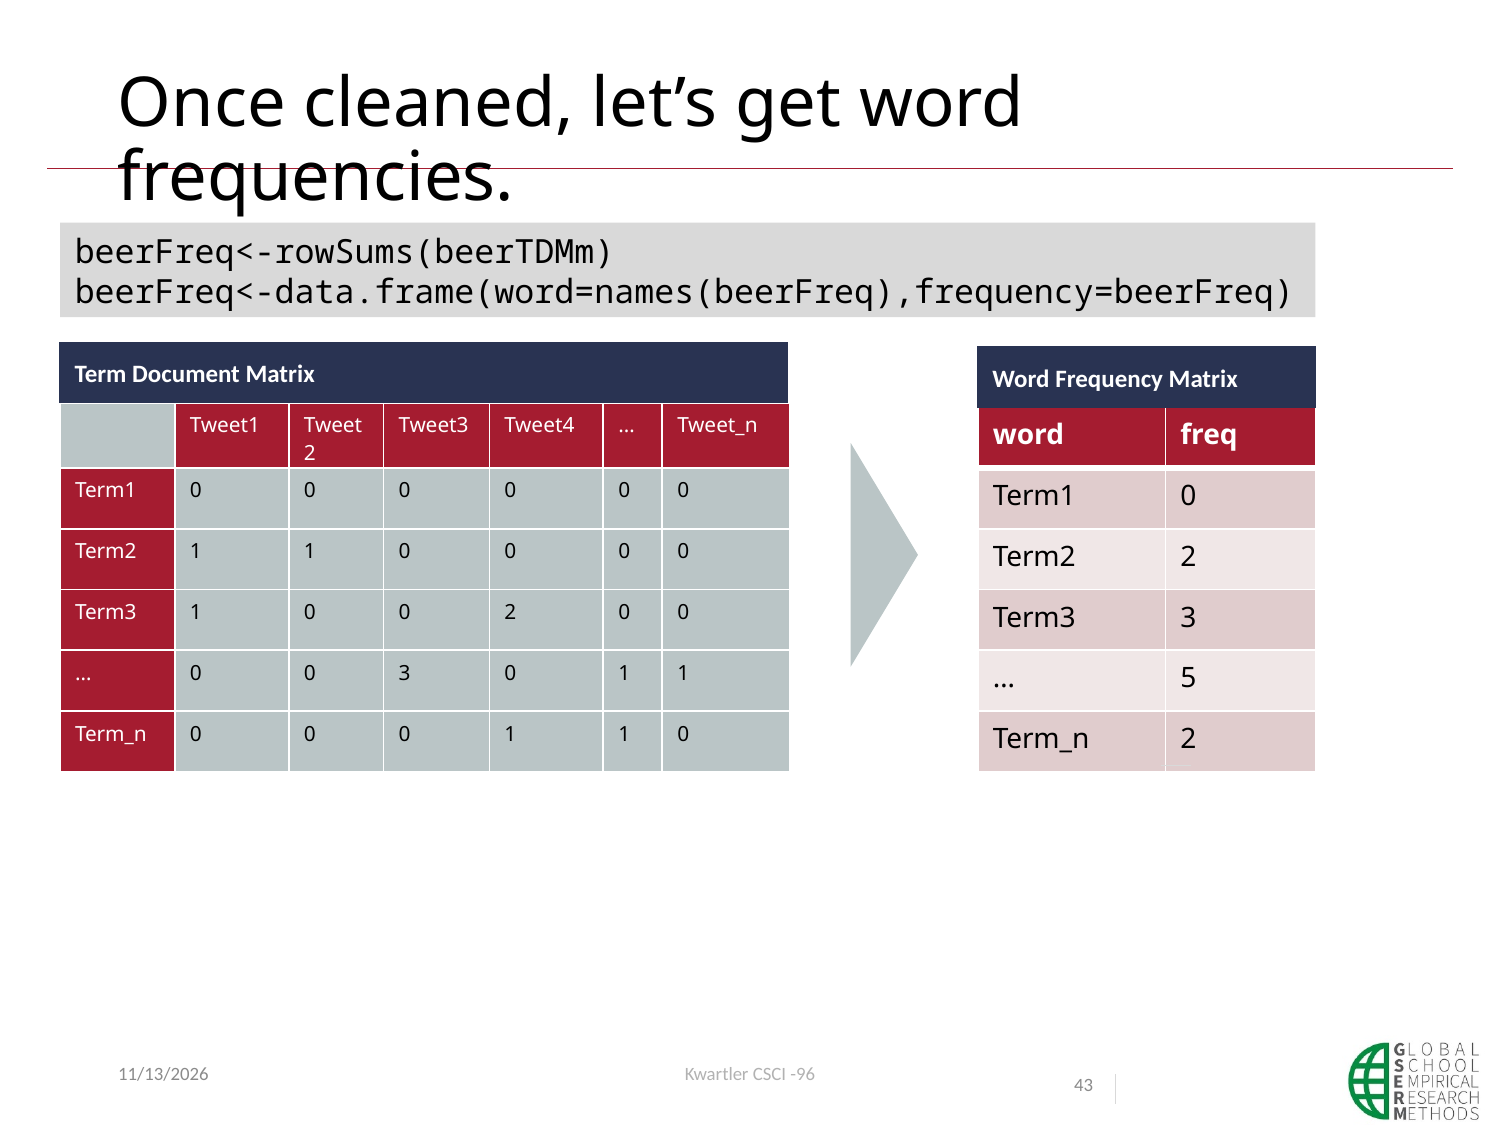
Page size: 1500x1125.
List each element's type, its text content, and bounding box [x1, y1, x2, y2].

text_box beerFreq<-rowSums(beerTDMm) beerFreq<-data.frame(word=names(beerFreq),frequency=beerFreq) [60, 222, 1316, 318]
table_cell 0 [604, 469, 661, 528]
table_cell 0 [384, 530, 489, 589]
picture [1342, 1035, 1500, 1125]
table_cell 0 [490, 651, 602, 710]
text_box [850, 443, 918, 667]
table_cell Term2 [61, 530, 174, 589]
footer Kwartler CSCI -96 [496, 1042, 1004, 1103]
table_cell 2 [1166, 712, 1315, 771]
table_cell Term3 [979, 590, 1165, 649]
table_header Tweet2 [290, 404, 383, 467]
text_box Once cleaned, let’s get word frequencies. [103, 59, 1397, 157]
table_cell 2 [490, 590, 602, 649]
table_cell 0 [290, 469, 383, 528]
table_cell 0 [290, 651, 383, 710]
table_cell 0 [384, 590, 489, 649]
table_cell 1 [663, 651, 789, 710]
table_cell Term1 [979, 471, 1165, 528]
table_cell Term1 [61, 469, 174, 528]
table_cell 1 [176, 590, 288, 649]
table_cell 0 [384, 469, 489, 528]
table_cell 0 [663, 590, 789, 649]
table_cell 0 [490, 530, 602, 589]
table_cell … [61, 651, 174, 710]
table_cell 1 [604, 651, 661, 710]
table_cell 0 [176, 469, 288, 528]
table_cell 0 [384, 712, 489, 771]
table_cell Term2 [979, 530, 1165, 589]
table_header … [604, 404, 661, 467]
table_cell 0 [663, 469, 789, 528]
table_cell 1 [490, 712, 602, 771]
table_header Tweet4 [490, 404, 602, 467]
table_header Tweet1 [176, 404, 288, 467]
table_cell 1 [176, 530, 288, 589]
table_header freq [1166, 408, 1315, 465]
table_cell 2 [1166, 530, 1315, 589]
table_cell 0 [176, 712, 288, 771]
table_cell 5 [1166, 651, 1315, 710]
table_cell 0 [290, 590, 383, 649]
text_box Term Document Matrix [59, 341, 788, 403]
table_header word [979, 408, 1165, 465]
table_header [61, 404, 174, 467]
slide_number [103, 1042, 441, 1103]
table_cell 0 [290, 712, 383, 771]
table_cell 0 [604, 530, 661, 589]
text_box Word Frequency Matrix [977, 346, 1316, 408]
table_cell 1 [604, 712, 661, 771]
table_cell 0 [1166, 471, 1315, 528]
table_cell … [979, 651, 1165, 710]
table_cell 0 [604, 590, 661, 649]
slide_number 43 [1059, 1042, 1200, 1103]
table_cell 0 [490, 469, 602, 528]
table_header Tweet_n [663, 404, 789, 467]
table_cell Term_n [979, 712, 1165, 771]
table_cell 0 [663, 712, 789, 771]
table_cell 3 [1166, 590, 1315, 649]
table_cell Term_n [61, 712, 174, 771]
table_cell Term3 [61, 590, 174, 649]
table_header Tweet3 [384, 404, 489, 467]
table_cell 0 [663, 530, 789, 589]
table_cell 1 [290, 530, 383, 589]
table_cell 3 [384, 651, 489, 710]
table_cell 0 [176, 651, 288, 710]
